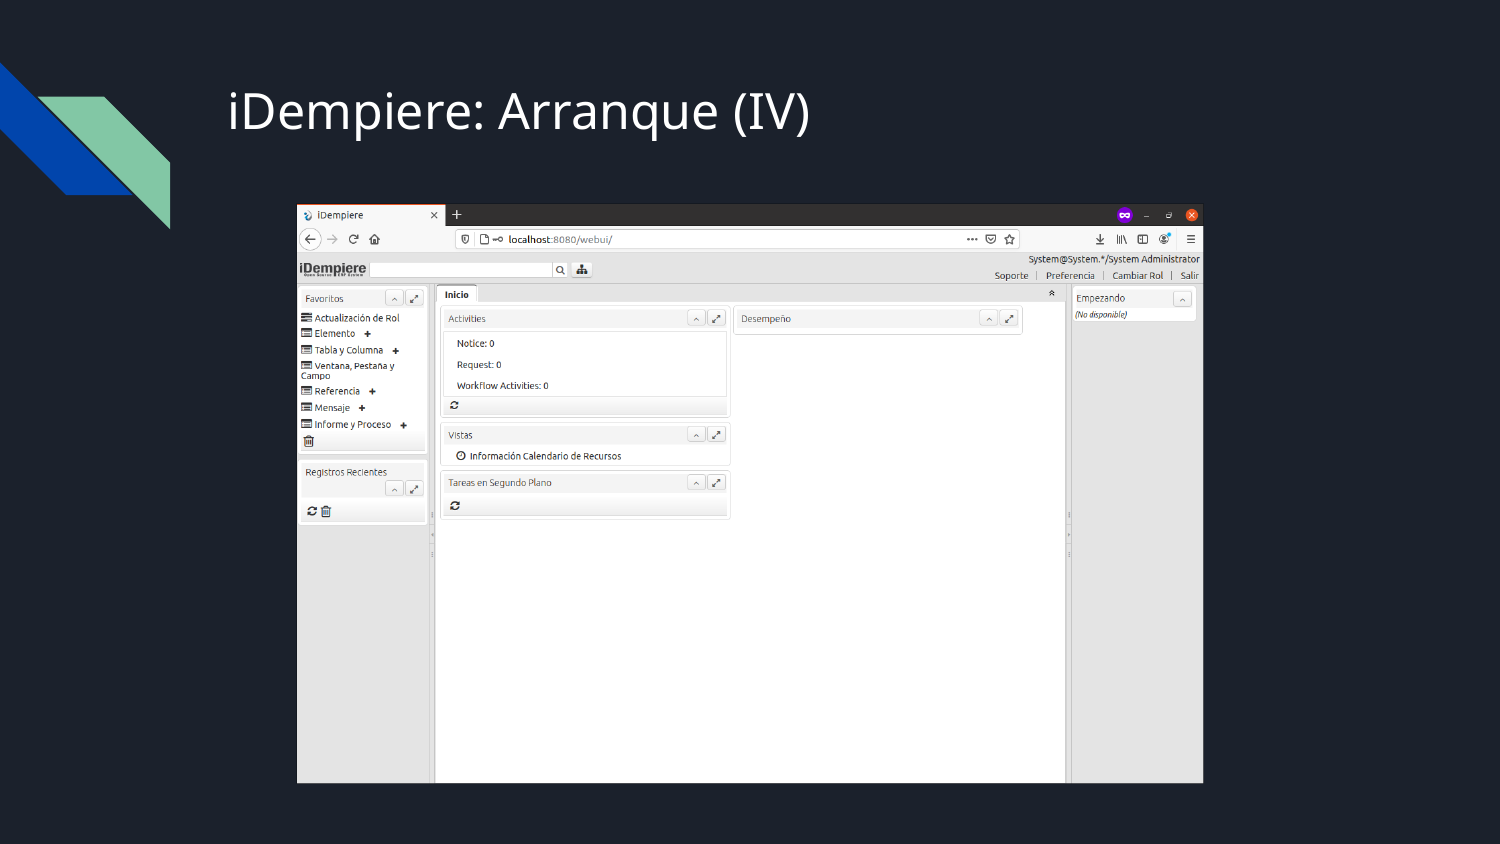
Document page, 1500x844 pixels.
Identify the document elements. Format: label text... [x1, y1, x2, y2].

picture [296, 203, 1204, 784]
title iDempiere: Arranque (IV) [212, 64, 1368, 215]
